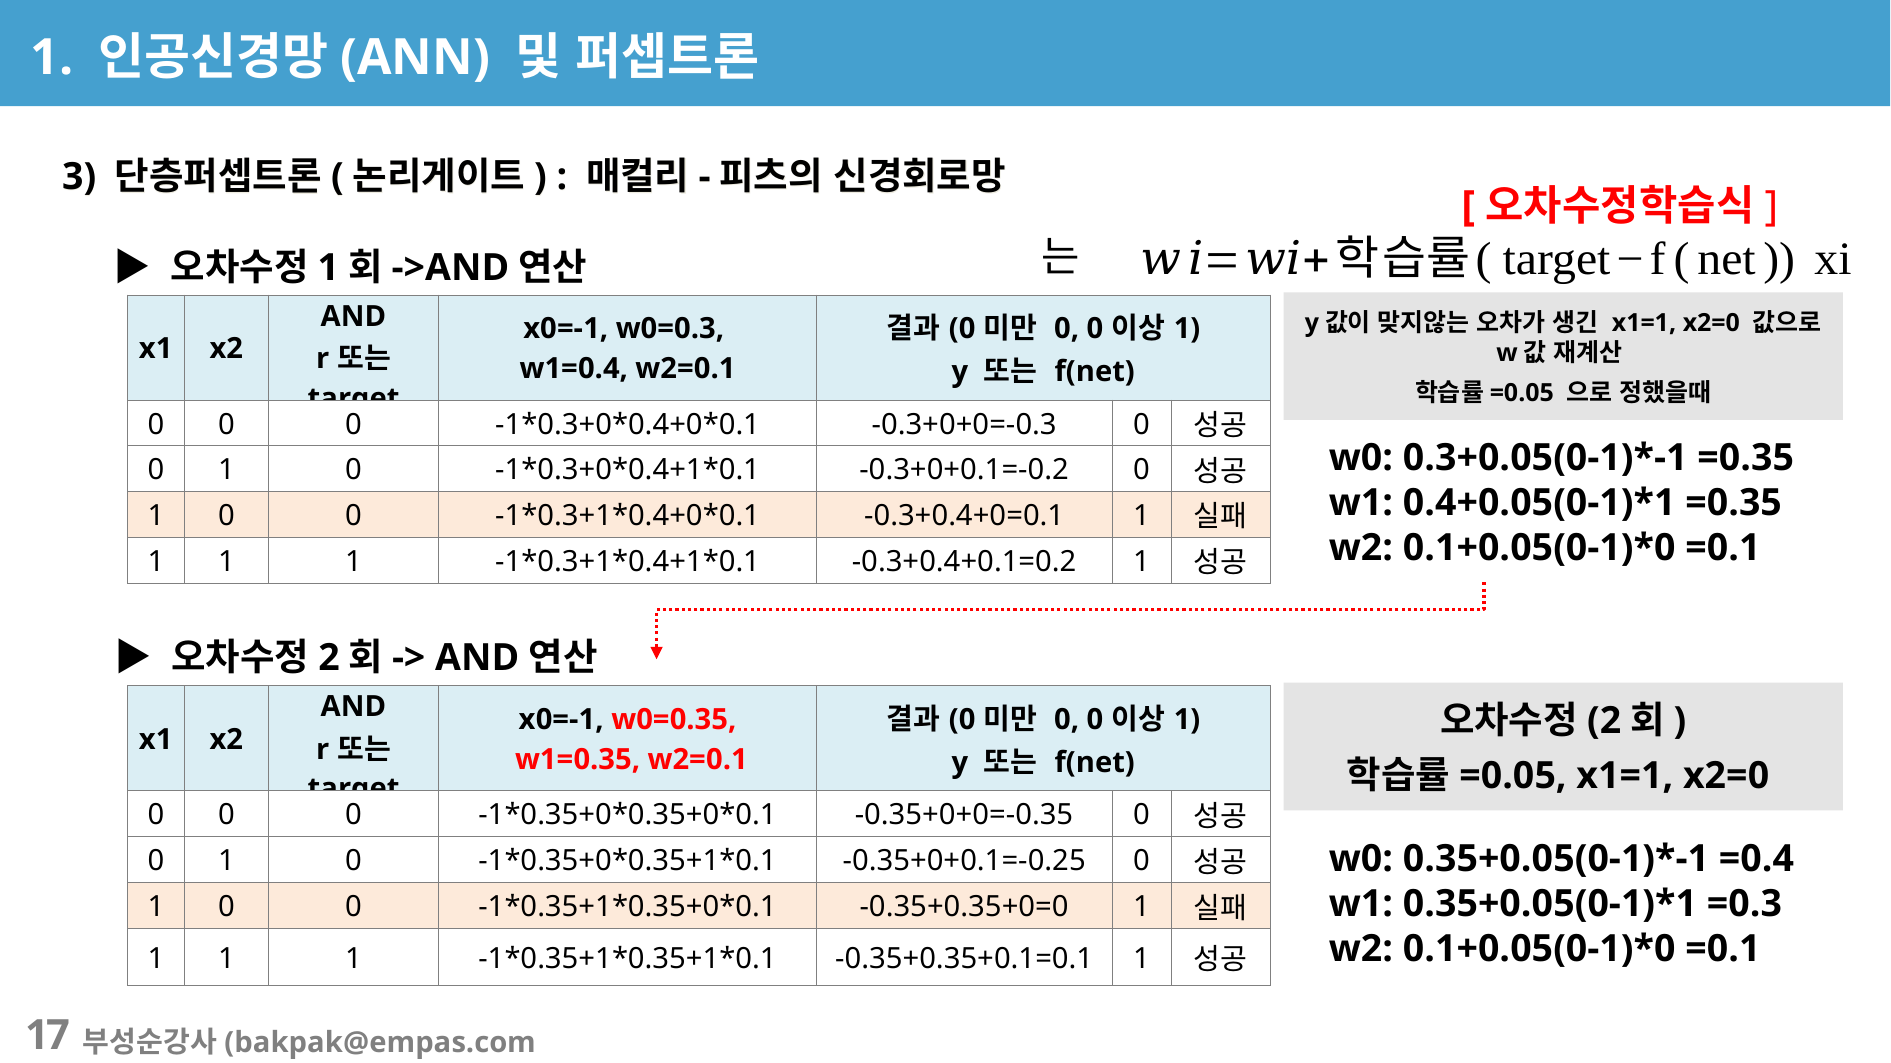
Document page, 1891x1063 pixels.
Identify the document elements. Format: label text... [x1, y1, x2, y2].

text_box w0: 0.3+0.05(0-1)*-1 =0.35 w1: 0.4+0.05(0-1)*1 =0.35 w2: 0.1+0.05(0-1)*0 =0.1 [1314, 425, 1810, 575]
table_cell 1 [128, 492, 184, 537]
table_cell 0 [185, 883, 268, 928]
table_cell -1*0.3+0*0.4+1*0.1 [439, 446, 816, 491]
table_cell 1 [1113, 538, 1171, 583]
table_cell 0 [185, 791, 268, 836]
table_cell -1*0.35+0*0.35+0*0.1 [439, 791, 816, 836]
text_box 오차수정(2회) 학습률=0.05, x1=1, x2=0 [1282, 681, 1845, 812]
table_cell 0 [269, 791, 438, 836]
table_cell 0 [269, 492, 438, 537]
table_cell 0 [1113, 837, 1171, 882]
table_cell 1 [128, 883, 184, 928]
table_cell 0 [1113, 401, 1171, 445]
table_cell -0.35+0.35+0.1=0.1 [817, 929, 1112, 985]
text_box 3) 단층퍼셉트론(논리게이트) : 매컬리-피츠의 신경회로망 [47, 144, 1241, 205]
table_cell 0 [269, 837, 438, 882]
table_cell -1*0.35+1*0.35+1*0.1 [439, 929, 816, 985]
table_cell 성공 [1172, 791, 1270, 836]
text_box ▶ 오차수정2회-> AND연산 [99, 625, 613, 686]
table_cell 0 [269, 401, 438, 445]
table_cell 성공 [1172, 929, 1270, 985]
table_header x1 [128, 296, 184, 400]
table_cell 1 [1113, 929, 1171, 985]
table_cell -0.35+0+0=-0.35 [817, 791, 1112, 836]
text_box 1. 인공신경망(ANN) 및 퍼셉트론 [11, 14, 1371, 94]
table_cell 0 [1113, 446, 1171, 491]
table_cell 1 [1113, 492, 1171, 537]
table_cell 1 [1113, 883, 1171, 928]
table_cell -0.3+0+0.1=-0.2 [817, 446, 1112, 491]
text_box ▶ 오차수정1회->AND연산 [99, 235, 603, 296]
table_cell -1*0.35+0*0.35+1*0.1 [439, 837, 816, 882]
table_cell 1 [269, 538, 438, 583]
table_cell 1 [269, 929, 438, 985]
table_cell 성공 [1172, 837, 1270, 882]
table_cell -1*0.3+1*0.4+1*0.1 [439, 538, 816, 583]
table_cell 0 [128, 837, 184, 882]
table_cell 실패 [1172, 492, 1270, 537]
table_cell -0.3+0+0=-0.3 [817, 401, 1112, 445]
table_cell 1 [185, 446, 268, 491]
table_header x0=-1, w0=0.3, w1=0.4, w2=0.1 [439, 296, 816, 400]
table_cell 성공 [1172, 401, 1270, 445]
table_cell 1 [185, 929, 268, 985]
table_cell -0.35+0.35+0=0 [817, 883, 1112, 928]
table_cell 1 [128, 929, 184, 985]
table_cell 0 [269, 883, 438, 928]
table_cell -1*0.35+1*0.35+0*0.1 [439, 883, 816, 928]
table_cell 1 [128, 538, 184, 583]
table_cell -1*0.3+1*0.4+0*0.1 [439, 492, 816, 537]
table_cell 1 [185, 837, 268, 882]
table_header AND r또는 target [269, 296, 438, 400]
table_header x0=-1, w0=0.35, w1=0.35, w2=0.1 [439, 686, 816, 790]
table_cell 0 [128, 401, 184, 445]
table_header 결과(0미만 0, 0이상1) y 또는 f(net) [817, 686, 1270, 790]
table_cell -1*0.3+0*0.4+0*0.1 [439, 401, 816, 445]
table_header AND r또는 target [269, 686, 438, 790]
table_cell 1 [185, 538, 268, 583]
table_cell 실패 [1172, 883, 1270, 928]
table_cell 성공 [1172, 538, 1270, 583]
text_box [650, 582, 1486, 660]
table_cell 성공 [1172, 446, 1270, 491]
table_cell 0 [269, 446, 438, 491]
table_cell 0 [128, 791, 184, 836]
table_cell 0 [185, 401, 268, 445]
table_cell 0 [1113, 791, 1171, 836]
table_header x2 [185, 686, 268, 790]
table_header x1 [128, 686, 184, 790]
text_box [620, 171, 1860, 286]
table_header 결과(0미만 0, 0이상1) y 또는 f(net) [817, 296, 1270, 400]
table_cell -0.3+0.4+0=0.1 [817, 492, 1112, 537]
table_cell 0 [185, 492, 268, 537]
table_cell 0 [128, 446, 184, 491]
table_cell -0.3+0.4+0.1=0.2 [817, 538, 1112, 583]
table_header x2 [185, 296, 268, 400]
text_box y값이 맞지않는 오차가 생긴 x1=1, x2=0 값으로 w값 재계산 학습률=0.05 으로 정했을때 [1282, 293, 1845, 422]
table_cell -0.35+0+0.1=-0.25 [817, 837, 1112, 882]
text_box w0: 0.35+0.05(0-1)*-1 =0.4 w1: 0.35+0.05(0-1)*1 =0.3 w2: 0.1+0.05(0-1)*0 =0.1 [1314, 826, 1810, 977]
